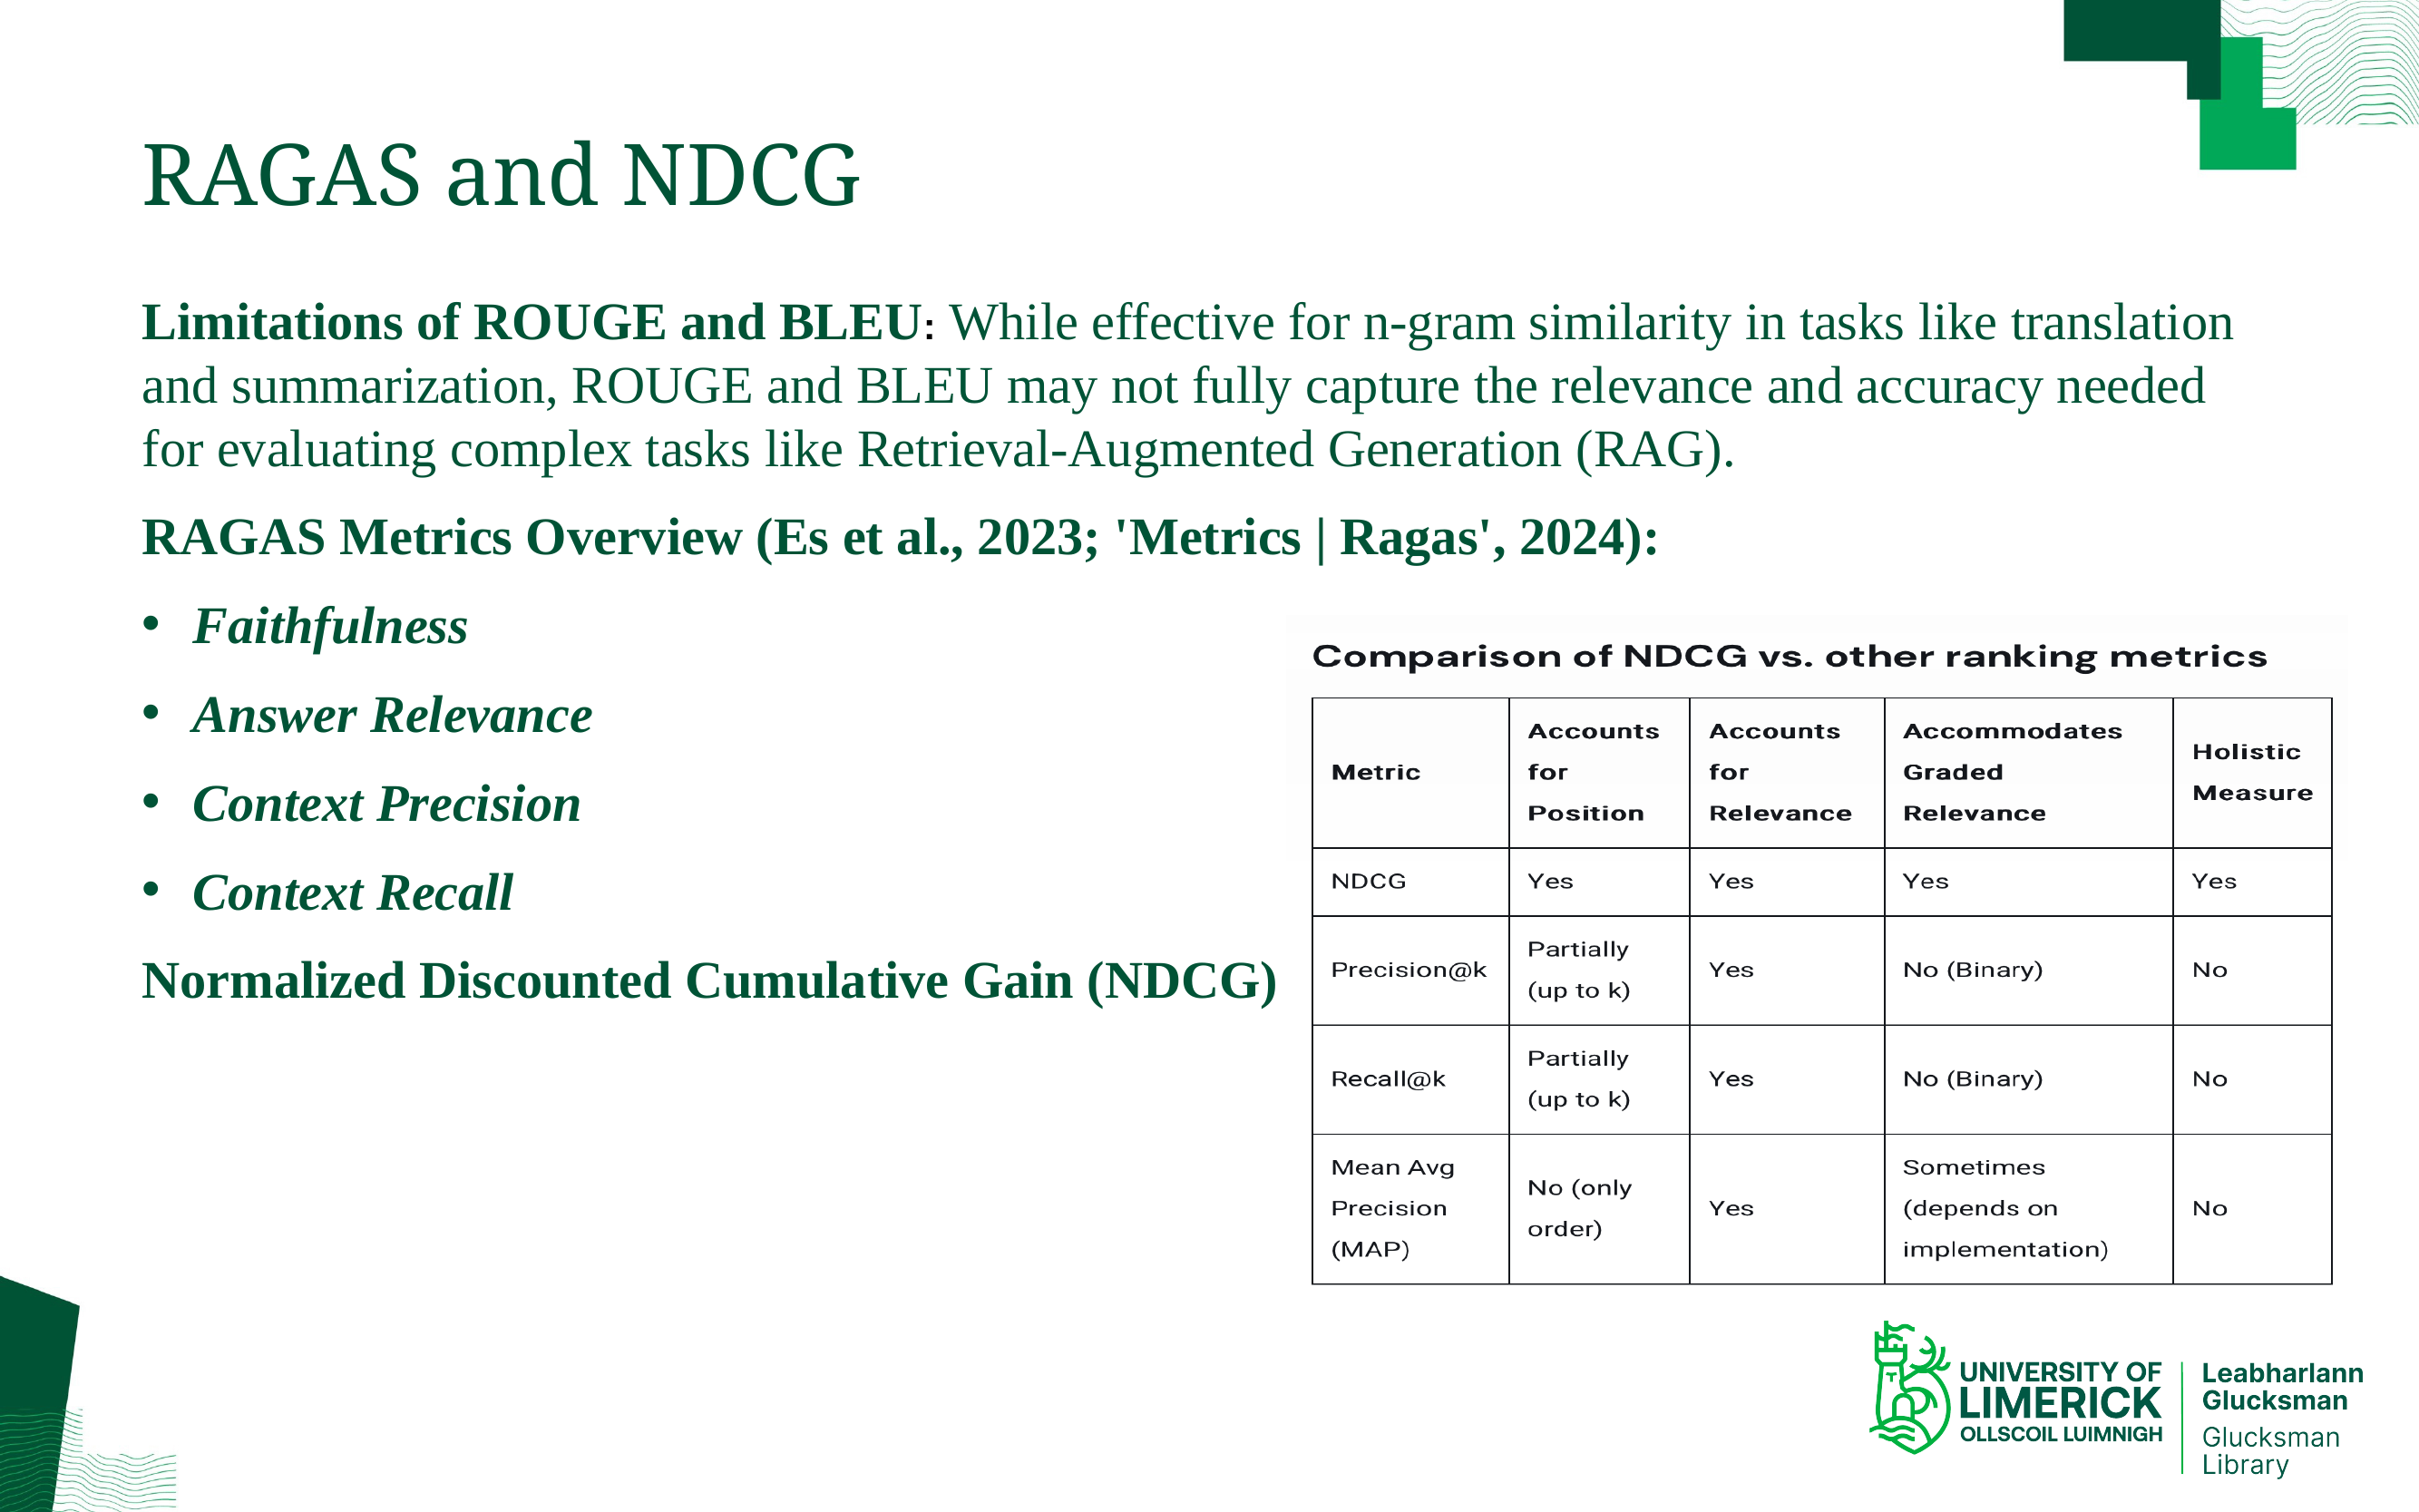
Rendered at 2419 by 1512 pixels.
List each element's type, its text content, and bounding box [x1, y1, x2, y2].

picture [0, 0, 2419, 1512]
title RAGAS and NDCG [128, 124, 2215, 279]
text_box [490, 184, 518, 257]
list Limitations of ROUGE and BLEU: While effective for n-gram similarity in tasks like translation and summarization, ROUGE and BLEU may not fully capture the relevance and accuracy needed for evaluating complex tasks like Retrieval-Augmented Generation (RAG). RAGAS Metrics Overview (Es et al., 2023; 'Metrics | Ragas', 2024): Faithfulness Answer Relevance Context Precision Context Recall Normalized Discounted Cumulative Gain (NDCG) [128, 279, 2291, 1327]
